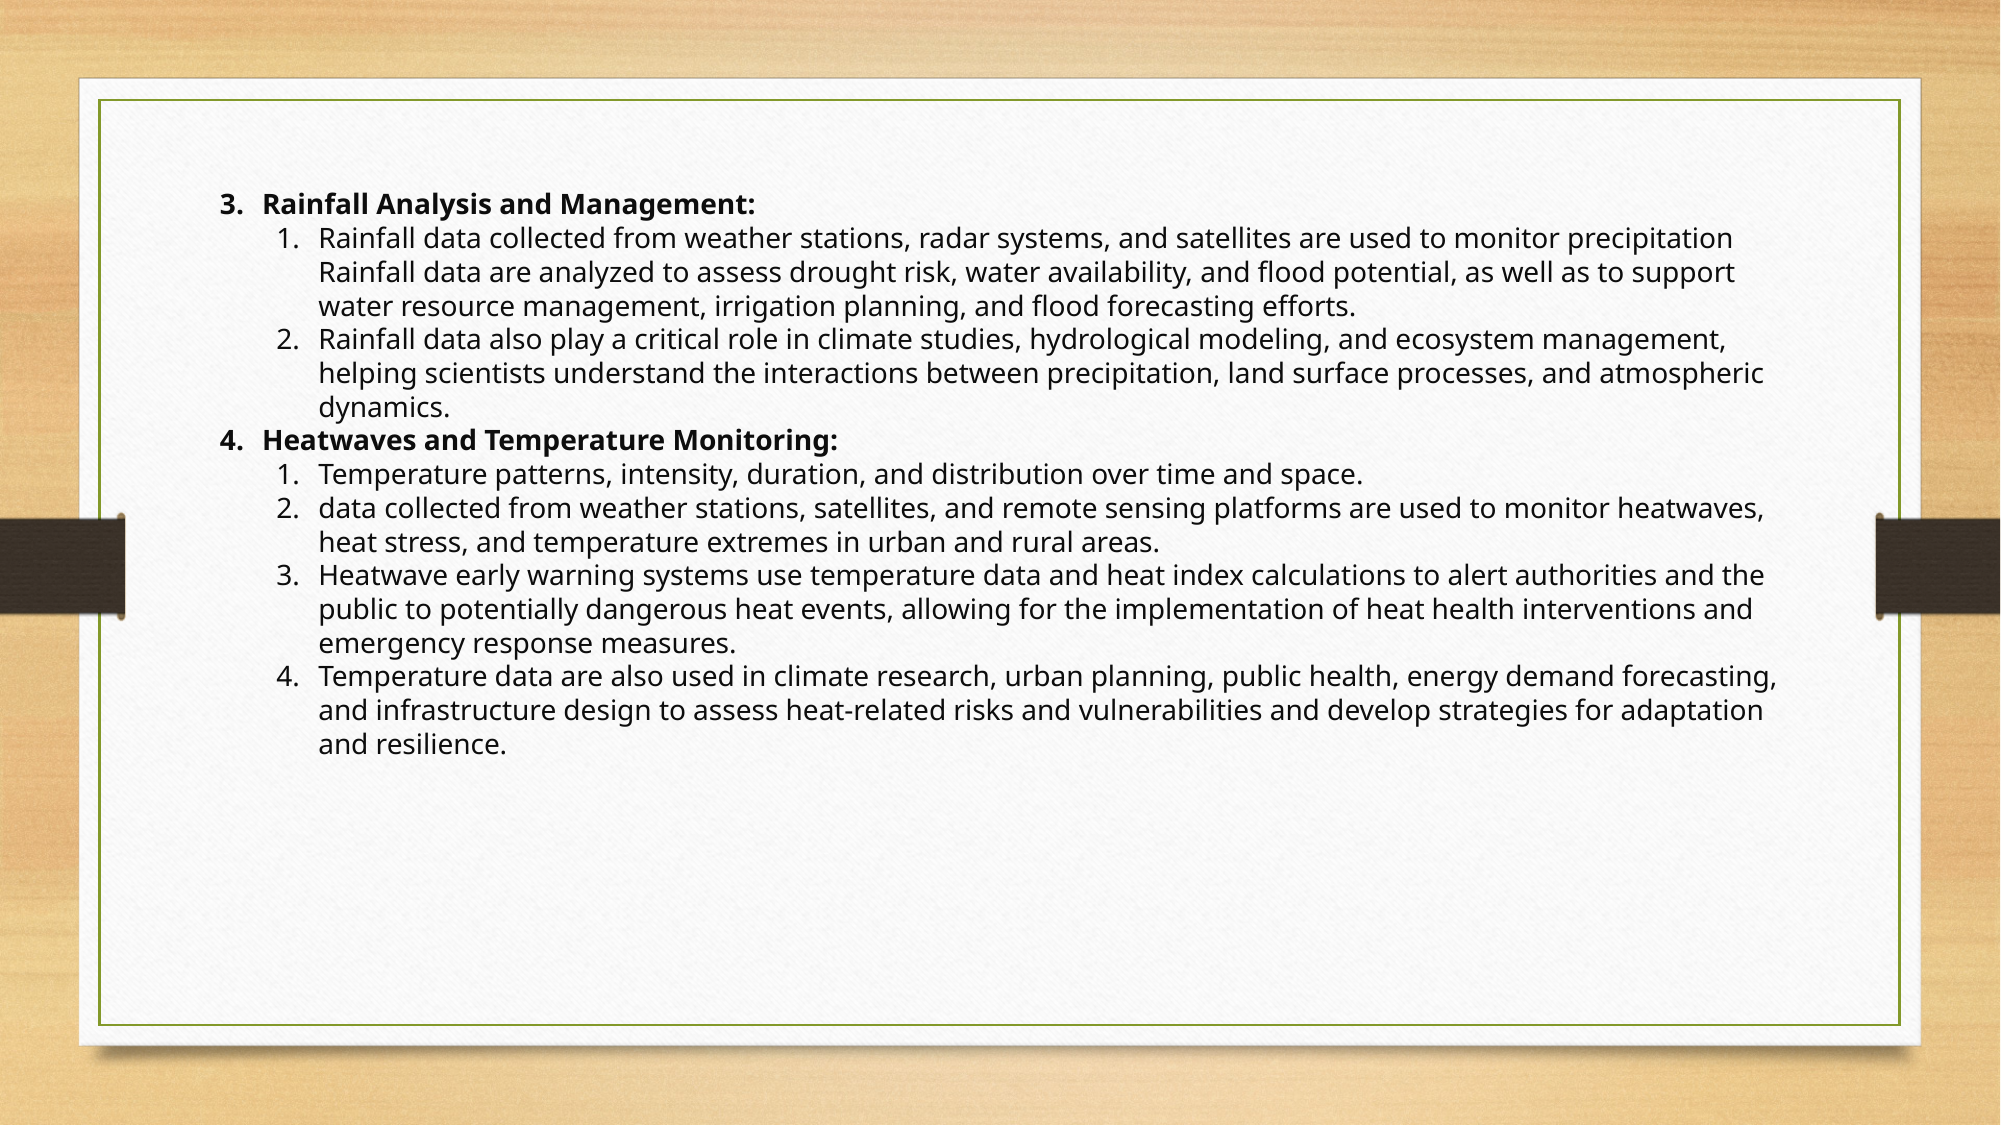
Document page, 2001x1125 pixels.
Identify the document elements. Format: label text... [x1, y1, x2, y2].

picture [0, 0, 2001, 1125]
text_box Rainfall Analysis and Management: Rainfall data collected from weather stations, radar systems, and satellites are used to monitor precipitation Rainfall data are analyzed to assess drought risk, water availability, and flood potential, as well as to support water resource management, irrigation planning, and flood forecasting efforts. Rainfall data also play a critical role in climate studies, hydrological modeling, and ecosystem management, helping scientists understand the interactions between precipitation, land surface processes, and atmospheric dynamics. Heatwaves and Temperature Monitoring: Temperature patterns, intensity, duration, and distribution over time and space. data collected from weather stations, satellites, and remote sensing platforms are used to monitor heatwaves, heat stress, and temperature extremes in urban and rural areas. Heatwave early warning systems use temperature data and heat index calculations to alert authorities and the public to potentially dangerous heat events, allowing for the implementation of heat health interventions and emergency response measures. Temperature data are also used in climate research, urban planning, public health, energy demand forecasting, and infrastructure design to assess heat-related risks and vulnerabilities and develop strategies for adaptation and resilience. [205, 179, 1795, 768]
